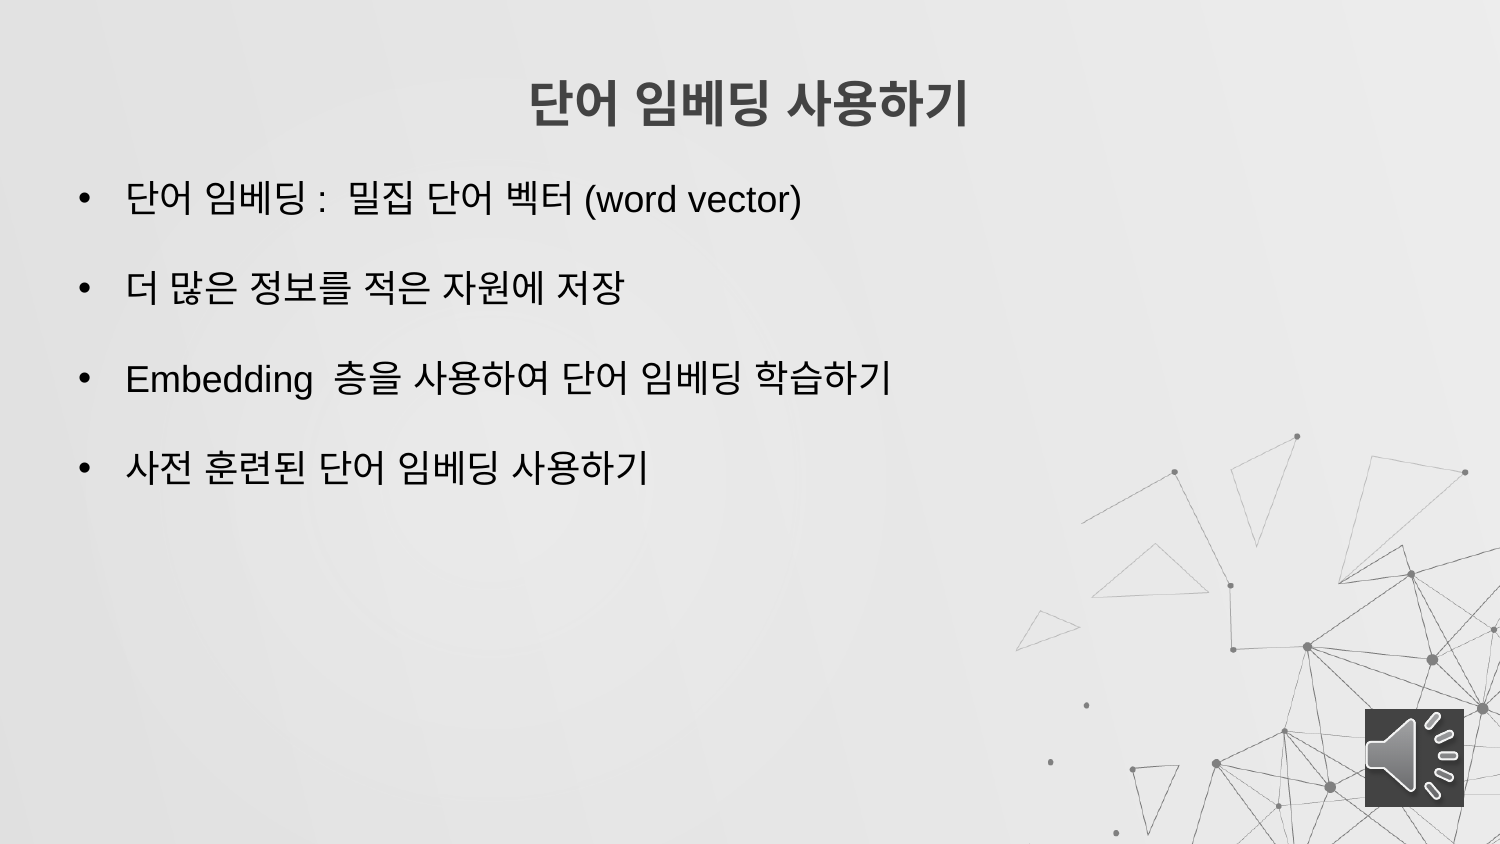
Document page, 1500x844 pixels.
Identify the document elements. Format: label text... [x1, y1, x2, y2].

picture [0, 0, 1500, 844]
text_box 단어 임베딩: 밀집 단어 벡터(word vector) 더 많은 정보를 적은 자원에 저장 Embedding 층을 사용하여 단어 임베딩 학습하기 사전 훈련된 단어 임베딩 사용하기 [63, 167, 1437, 578]
title 단어 임베딩 사용하기 [322, 57, 1178, 143]
